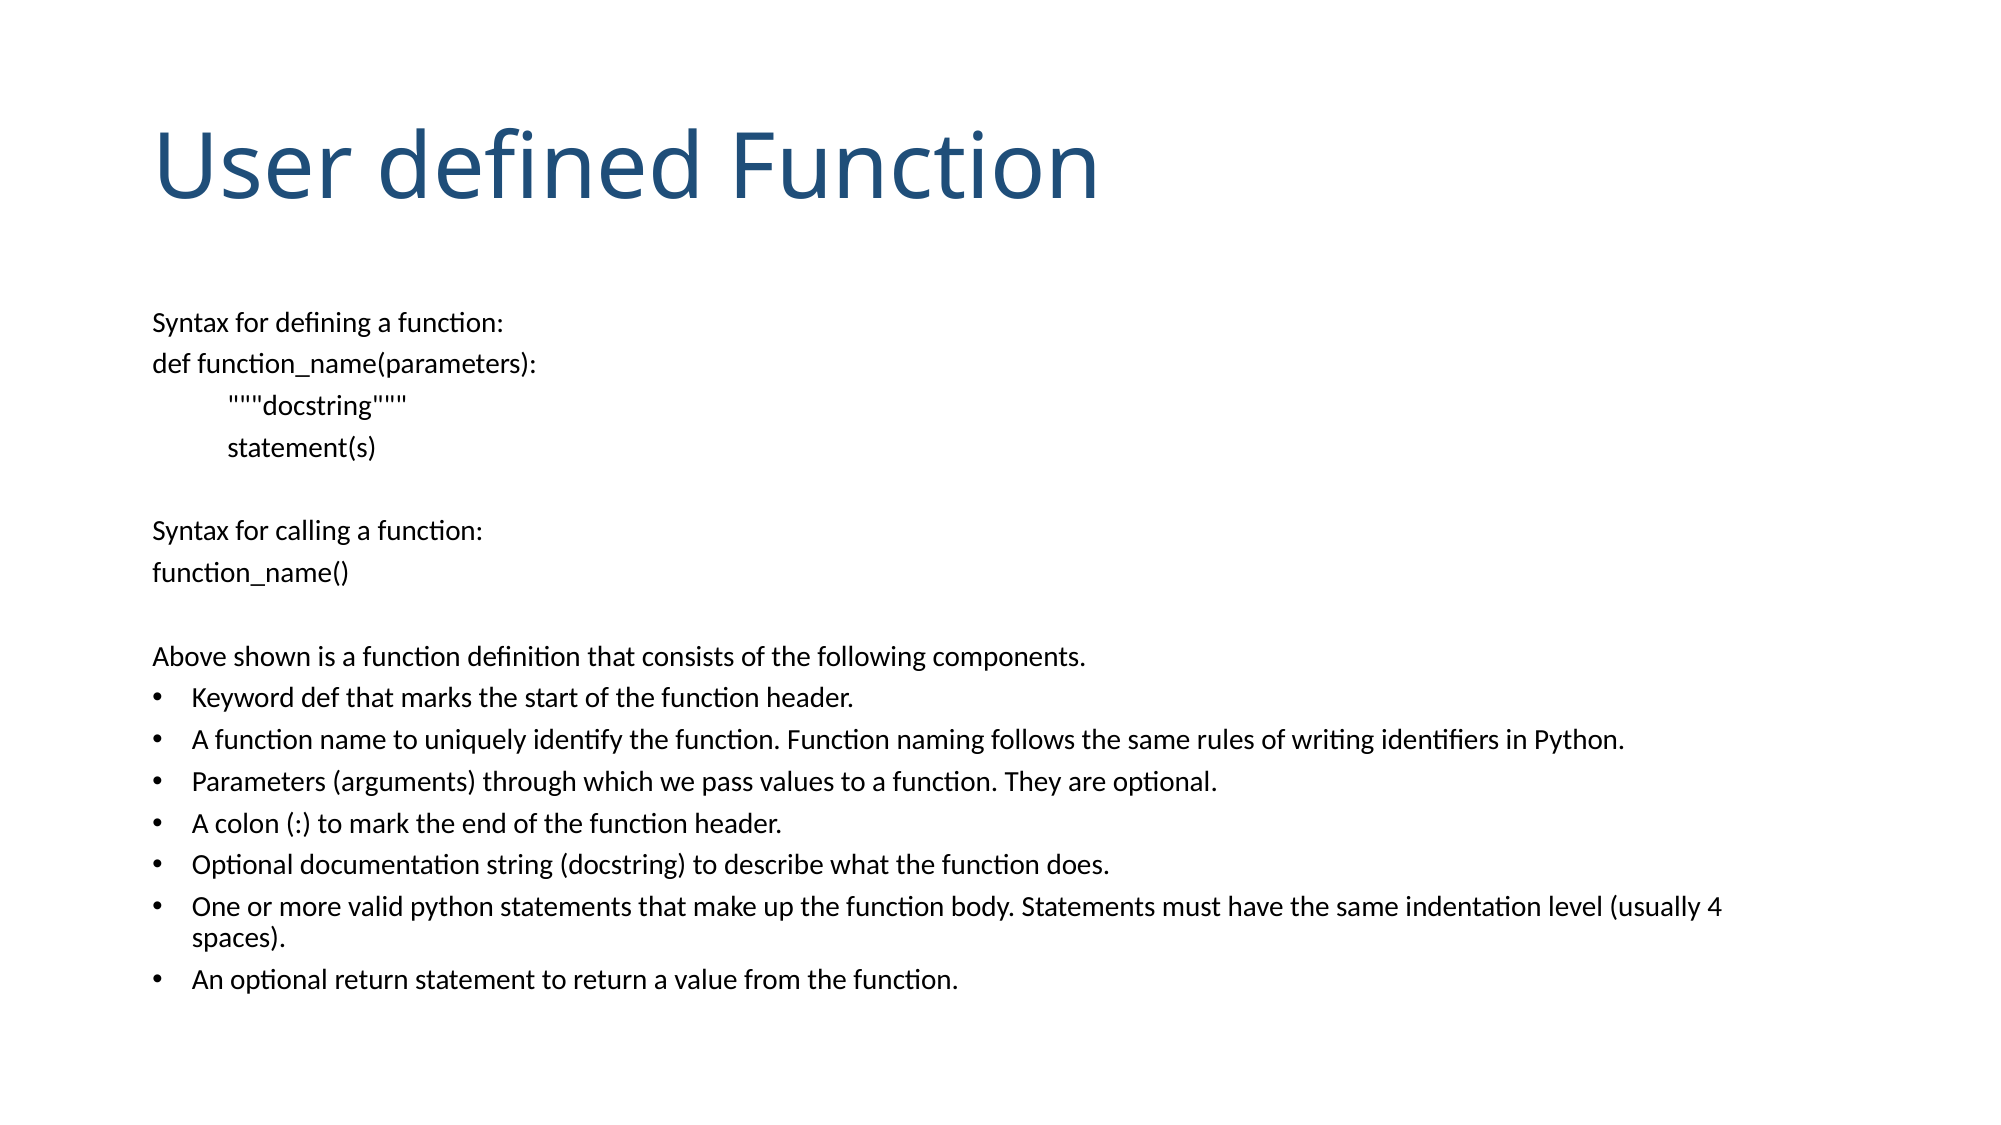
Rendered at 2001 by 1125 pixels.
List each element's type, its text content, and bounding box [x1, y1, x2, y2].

title User defined Function [137, 59, 1863, 278]
list Syntax for defining a function: def function_name(parameters): """docstring""" statement(s) Syntax for calling a function: function_name() Above shown is a function definition that consists of the following components. Keyword def that marks the start of the function header. A function name to uniquely identify the function. Function naming follows the same rules of writing identifiers in Python. Parameters (arguments) through which we pass values to a function. They are optional. A colon (:) to mark the end of the function header. Optional documentation string (docstring) to describe what the function does. One or more valid python statements that make up the function body. Statements must have the same indentation level (usually 4 spaces). An optional return statement to return a value from the function. [137, 299, 1787, 1014]
